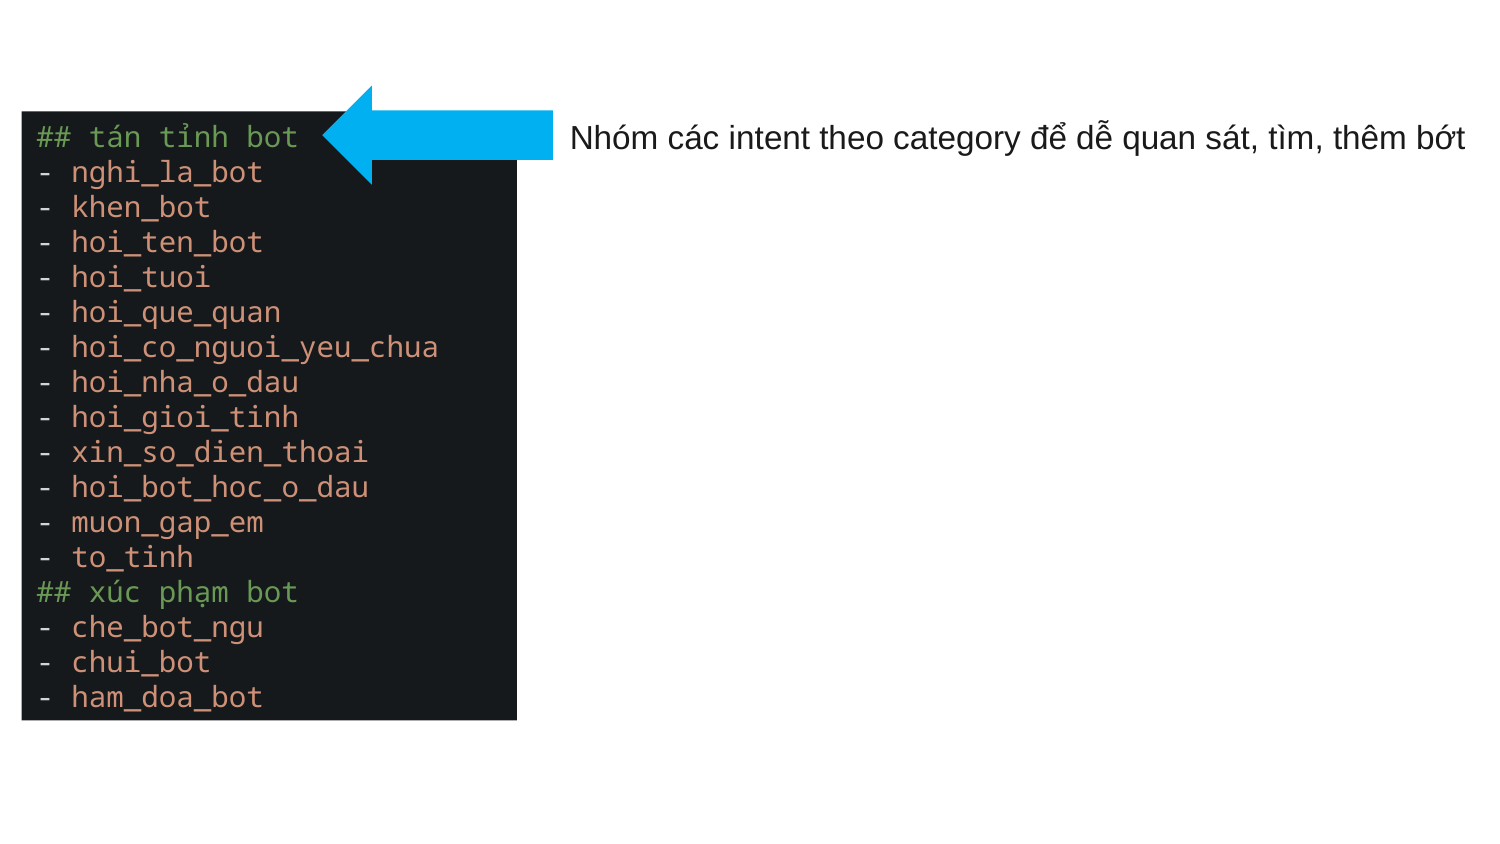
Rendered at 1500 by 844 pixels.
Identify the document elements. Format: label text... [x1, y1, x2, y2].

text_box Nhóm các intent theo category để dễ quan sát, tìm, thêm bớt [555, 109, 1482, 164]
text_box [320, 83, 555, 187]
text_box ## tán tỉnh bot - nghi_la_bot - khen_bot - hoi_ten_bot - hoi_tuoi - hoi_que_quan - hoi_co_nguoi_yeu_chua - hoi_nha_o_dau - hoi_gioi_tinh - xin_so_dien_thoai - hoi_bot_hoc_o_dau - muon_gap_em - to_tinh ## xúc phạm bot - che_bot_ngu - chui_bot - ham_doa_bot [21, 111, 517, 721]
